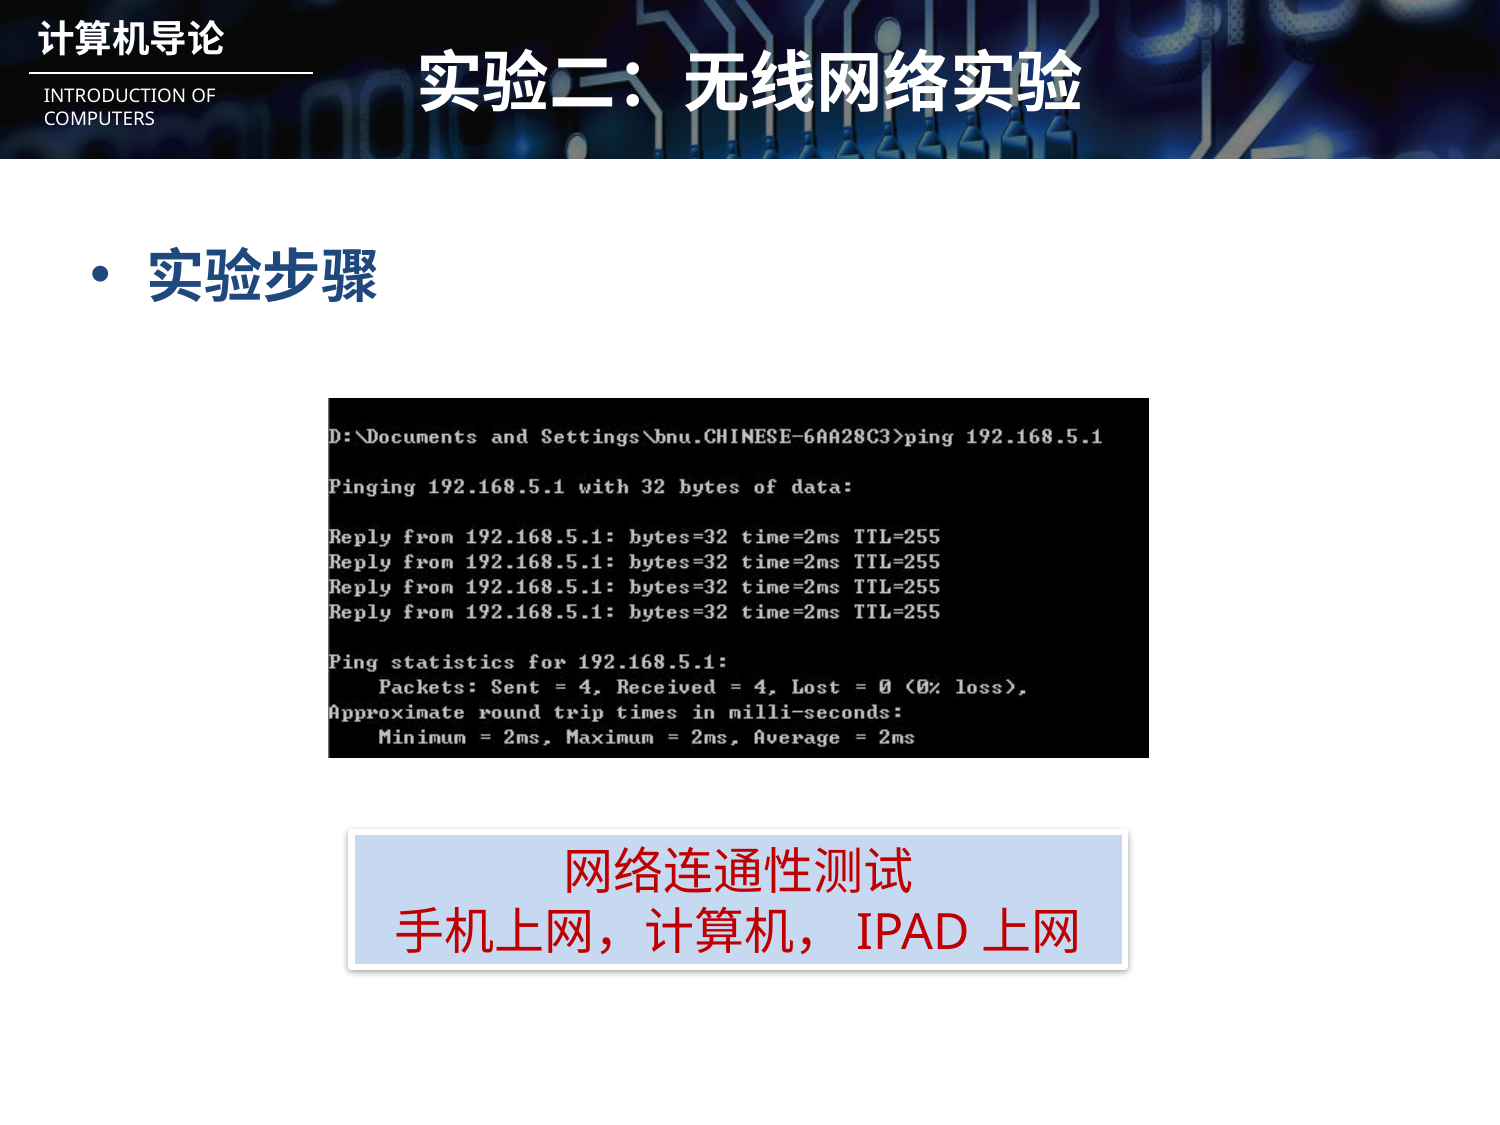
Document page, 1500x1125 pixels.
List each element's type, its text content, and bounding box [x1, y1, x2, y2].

text_box 网络连通性测试 手机上网，计算机，IPAD上网 [348, 829, 1128, 970]
picture [327, 398, 1149, 759]
list 实验步骤 [75, 196, 1425, 1083]
picture [0, 0, 1500, 159]
title 实验二：无线网络实验 [76, 21, 1424, 138]
